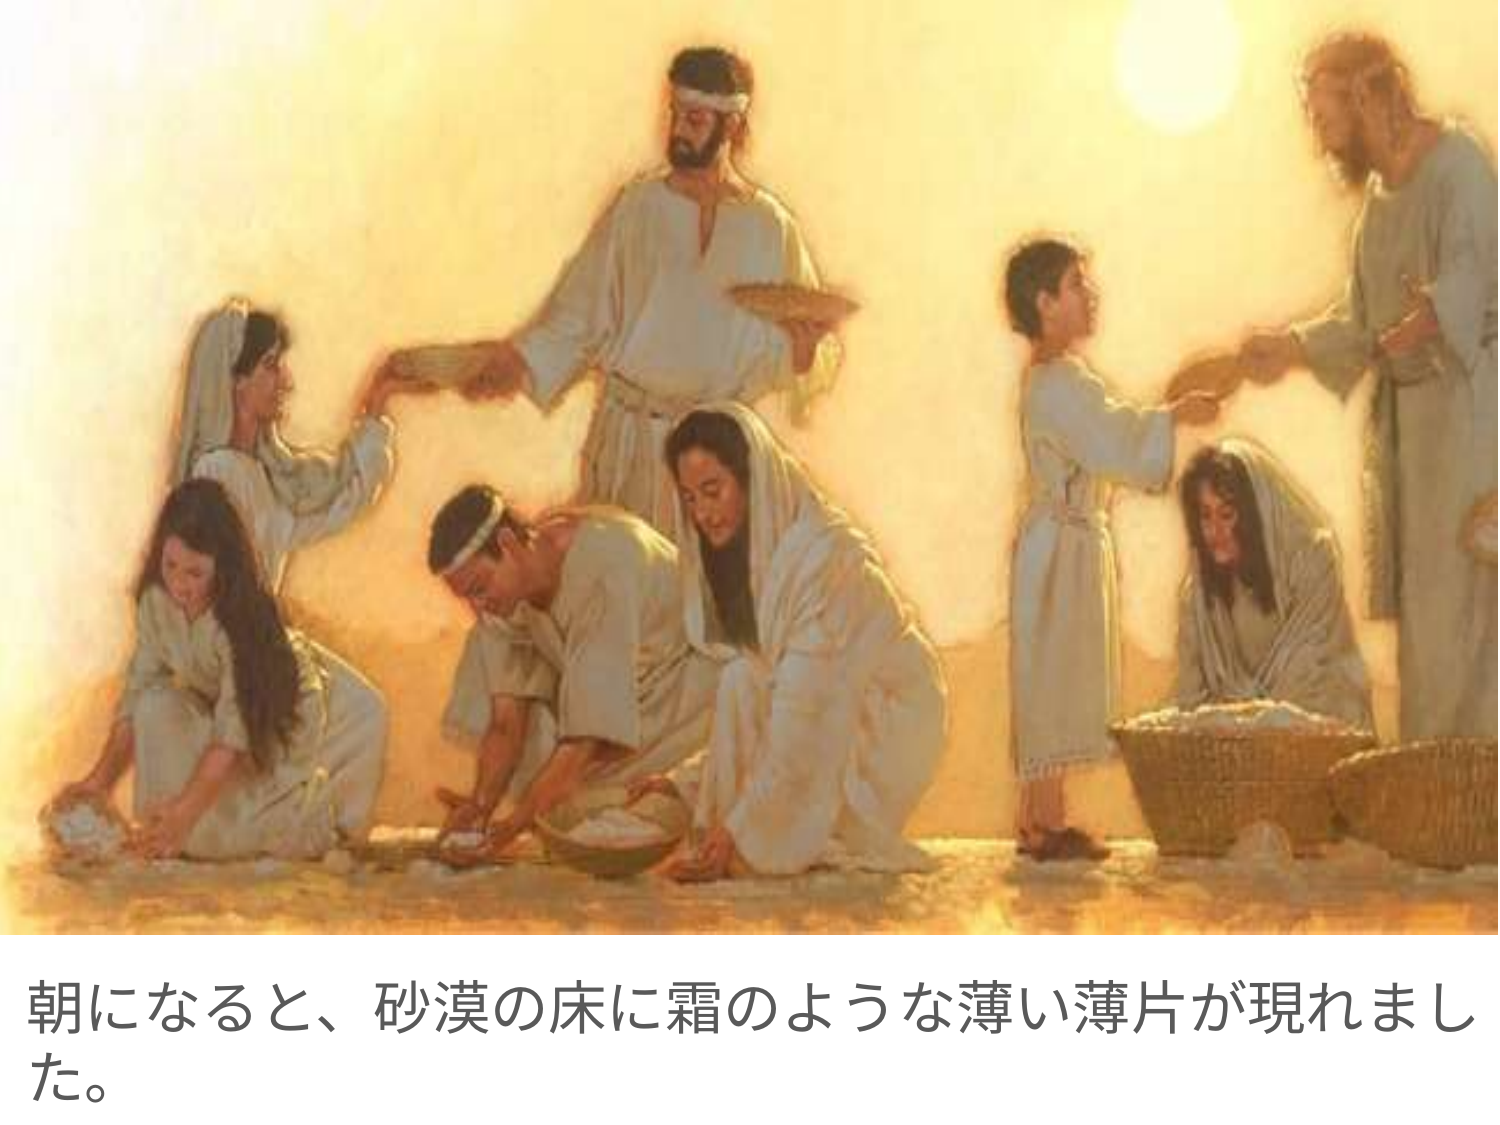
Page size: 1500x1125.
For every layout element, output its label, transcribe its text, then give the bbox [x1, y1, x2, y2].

picture [0, 0, 1498, 935]
text_box 朝になると、砂漠の床に霜のような薄い薄片が現れました。 [11, 964, 1498, 1119]
